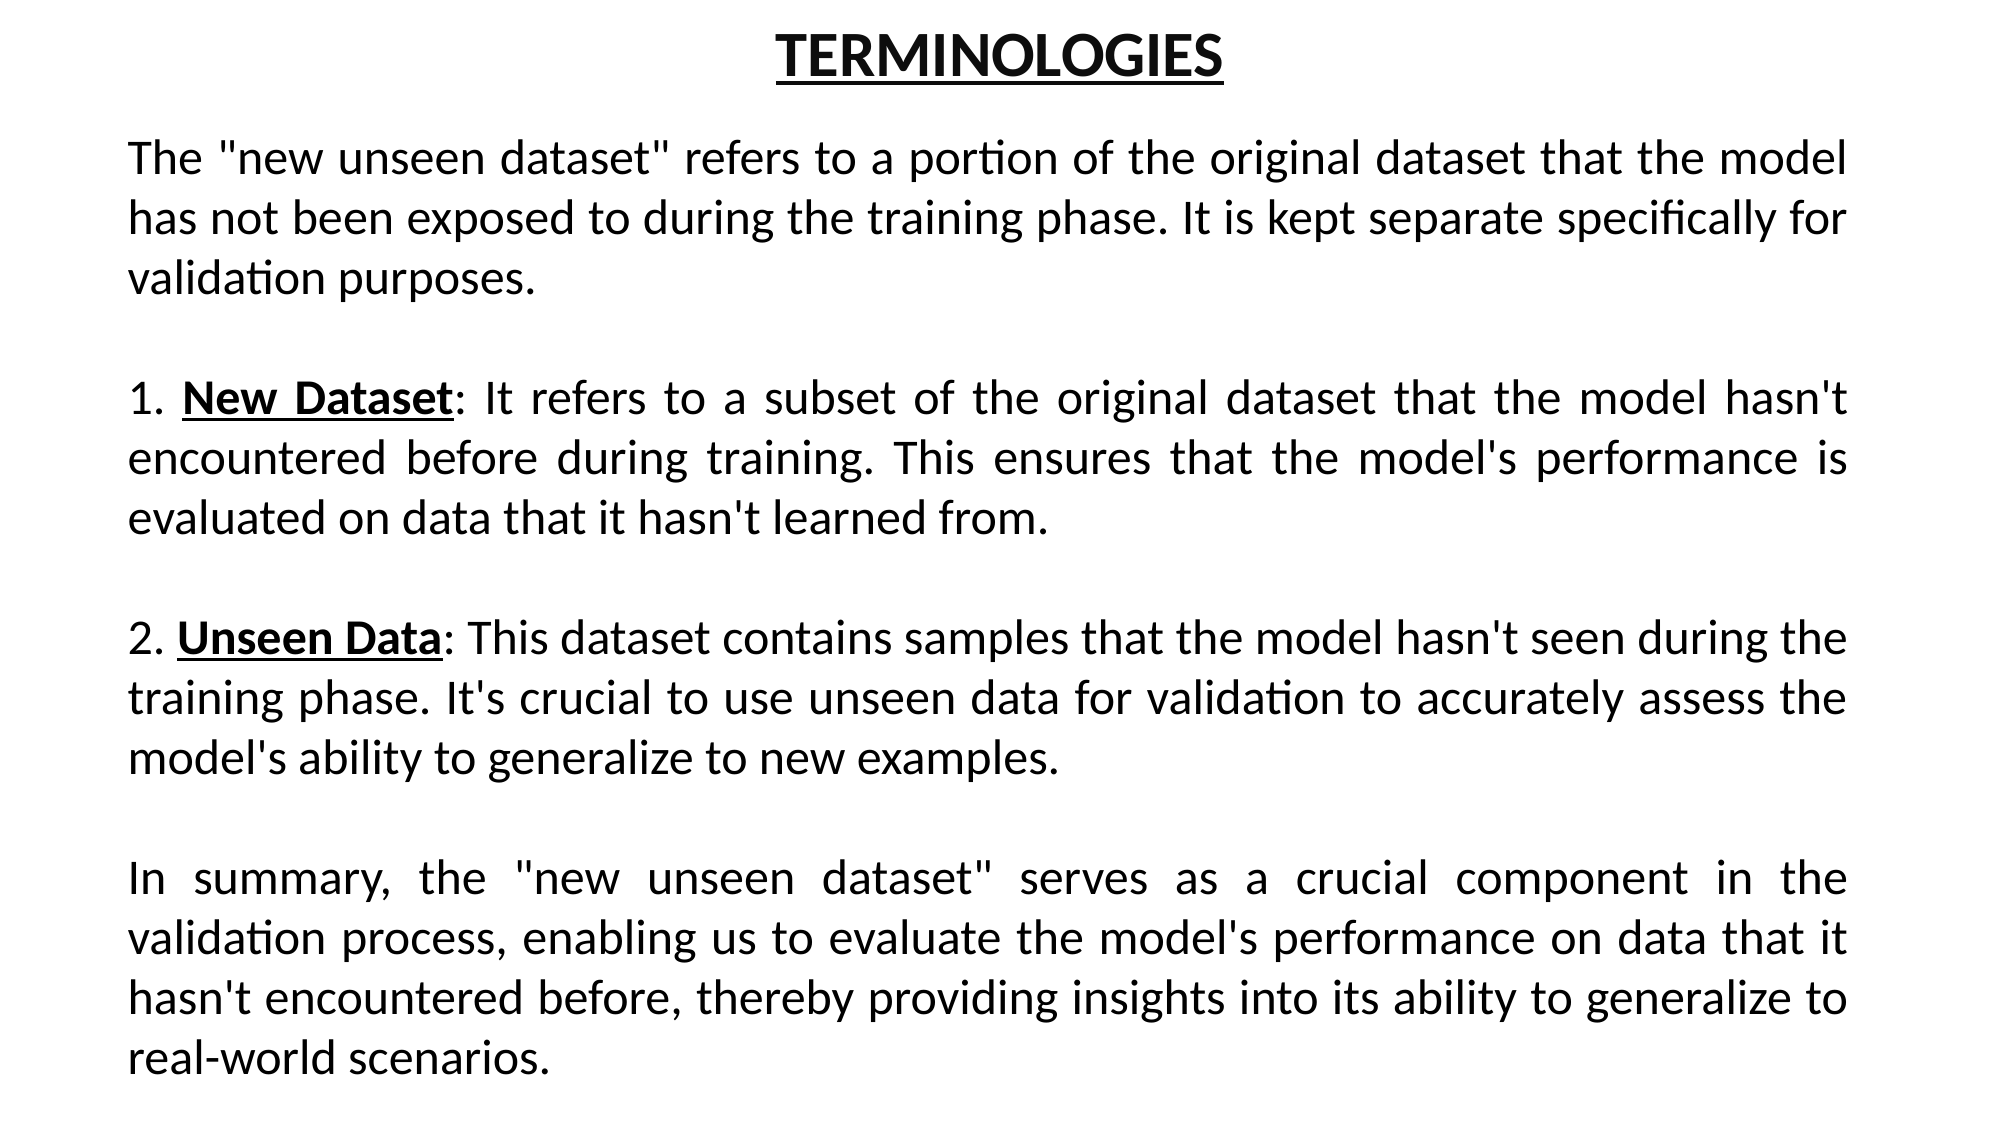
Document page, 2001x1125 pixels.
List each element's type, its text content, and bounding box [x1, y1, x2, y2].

title TERMINOLOGIES [0, 14, 2000, 99]
list The "new unseen dataset" refers to a portion of the original dataset that the model has not been exposed to during the training phase. It is kept separate specifically for validation purposes. 1. New Dataset: It refers to a subset of the original dataset that the model hasn't encountered before during training. This ensures that the model's performance is evaluated on data that it hasn't learned from. 2. Unseen Data: This dataset contains samples that the model hasn't seen during the training phase. It's crucial to use unseen data for validation to accurately assess the model's ability to generalize to new examples. In summary, the "new unseen dataset" serves as a crucial component in the validation process, enabling us to evaluate the model's performance on data that it hasn't encountered before, thereby providing insights into its ability to generalize to real-world scenarios. [112, 116, 1864, 1092]
